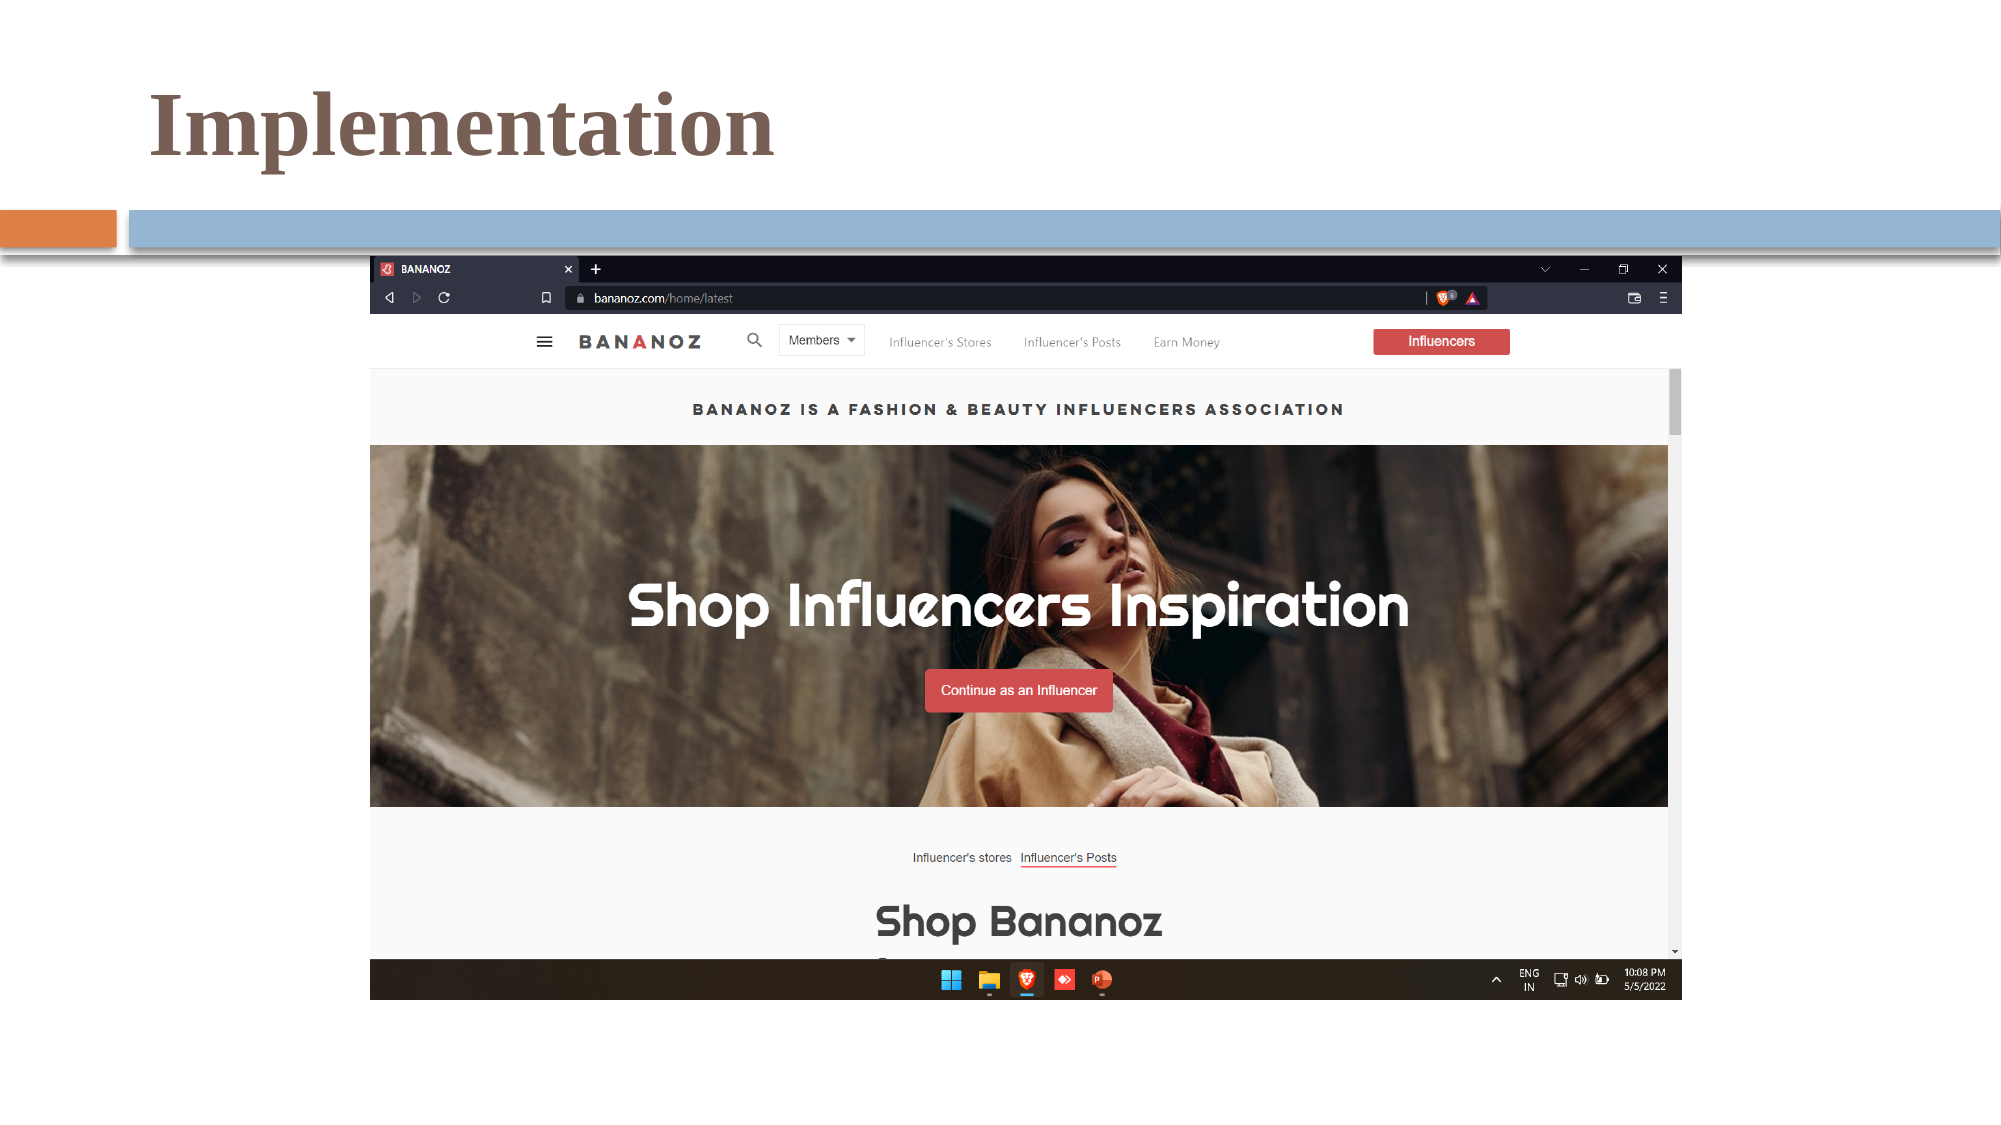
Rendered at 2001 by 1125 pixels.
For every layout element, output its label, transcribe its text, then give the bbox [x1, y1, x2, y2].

title Implementation [133, 37, 1918, 200]
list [369, 256, 1682, 1001]
